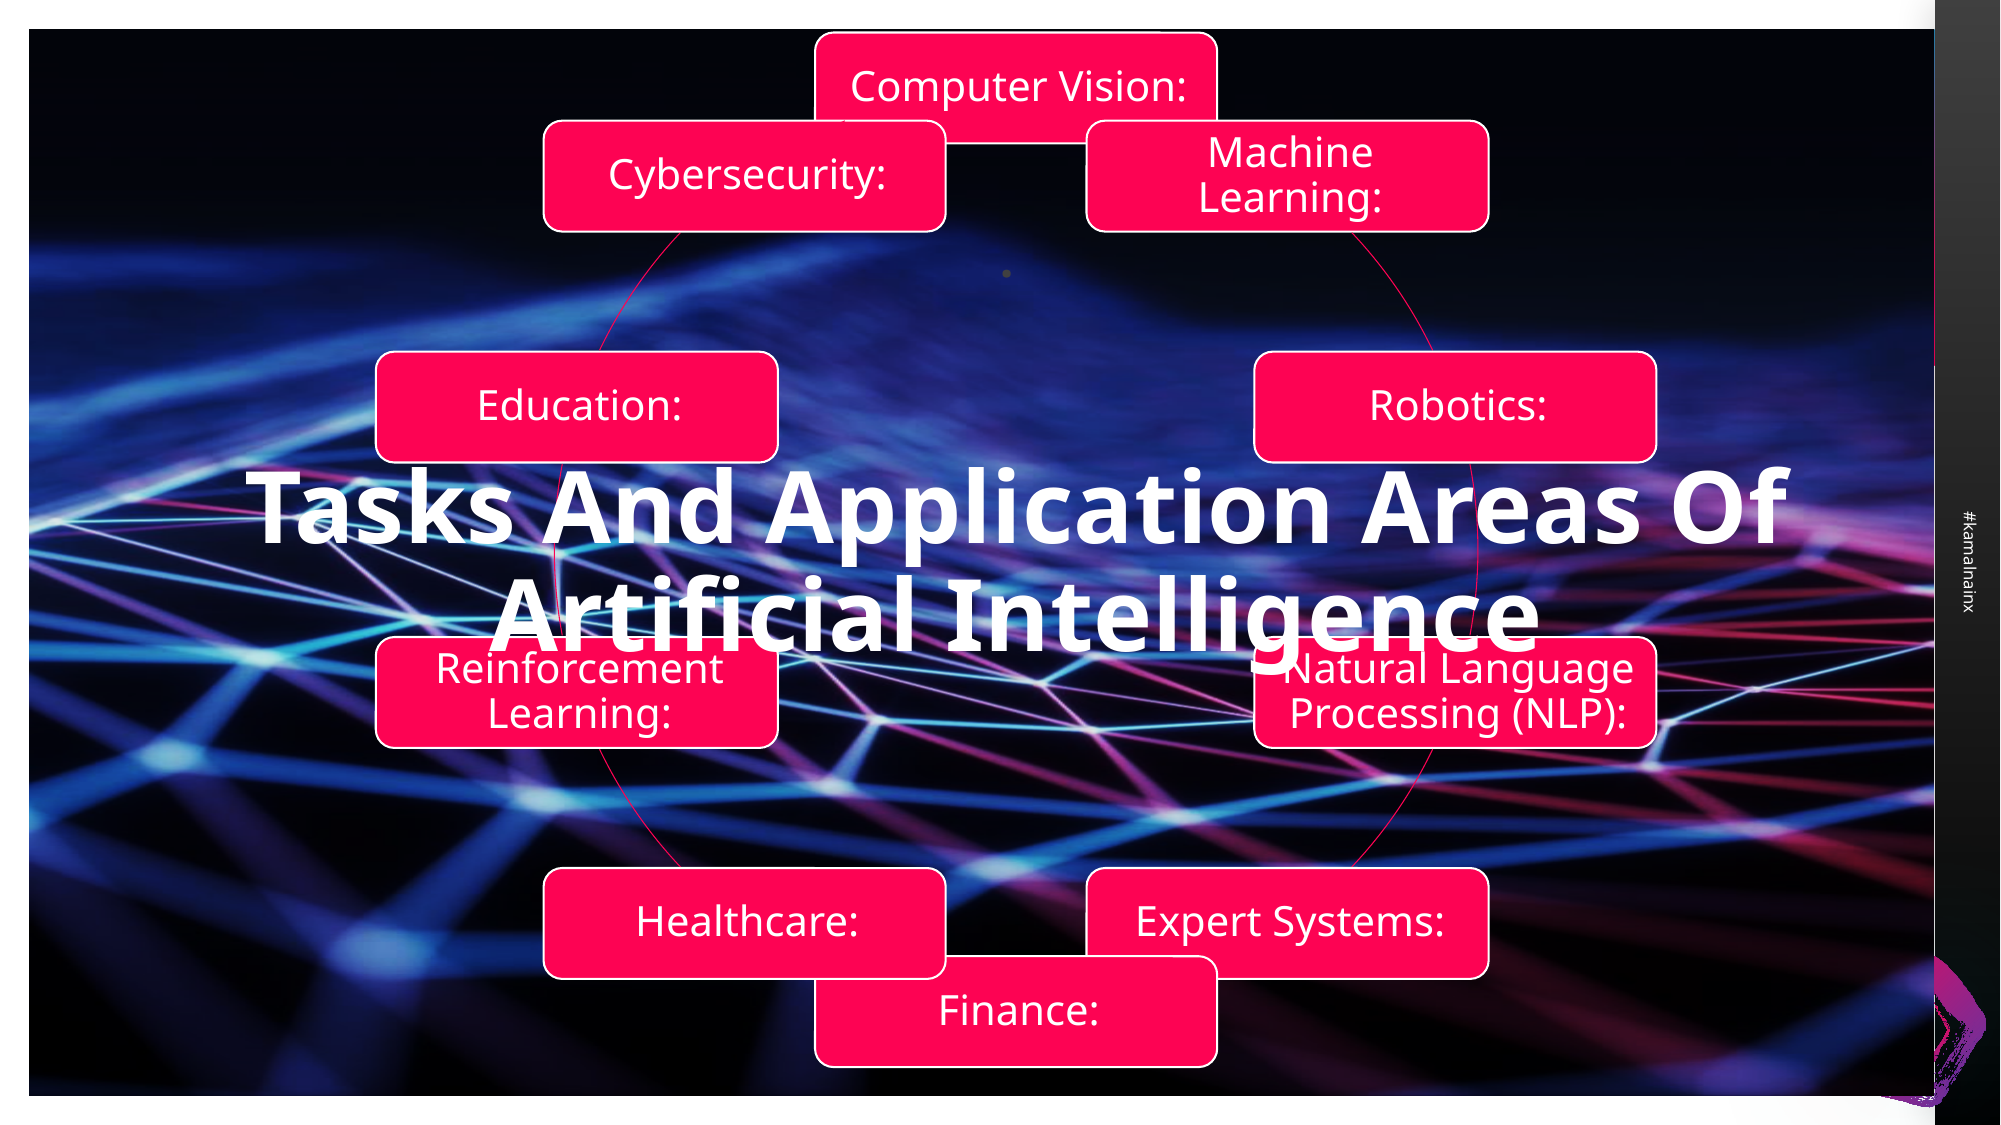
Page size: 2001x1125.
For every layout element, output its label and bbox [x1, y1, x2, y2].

picture [29, 29, 1934, 1096]
list [32, 31, 2000, 1068]
